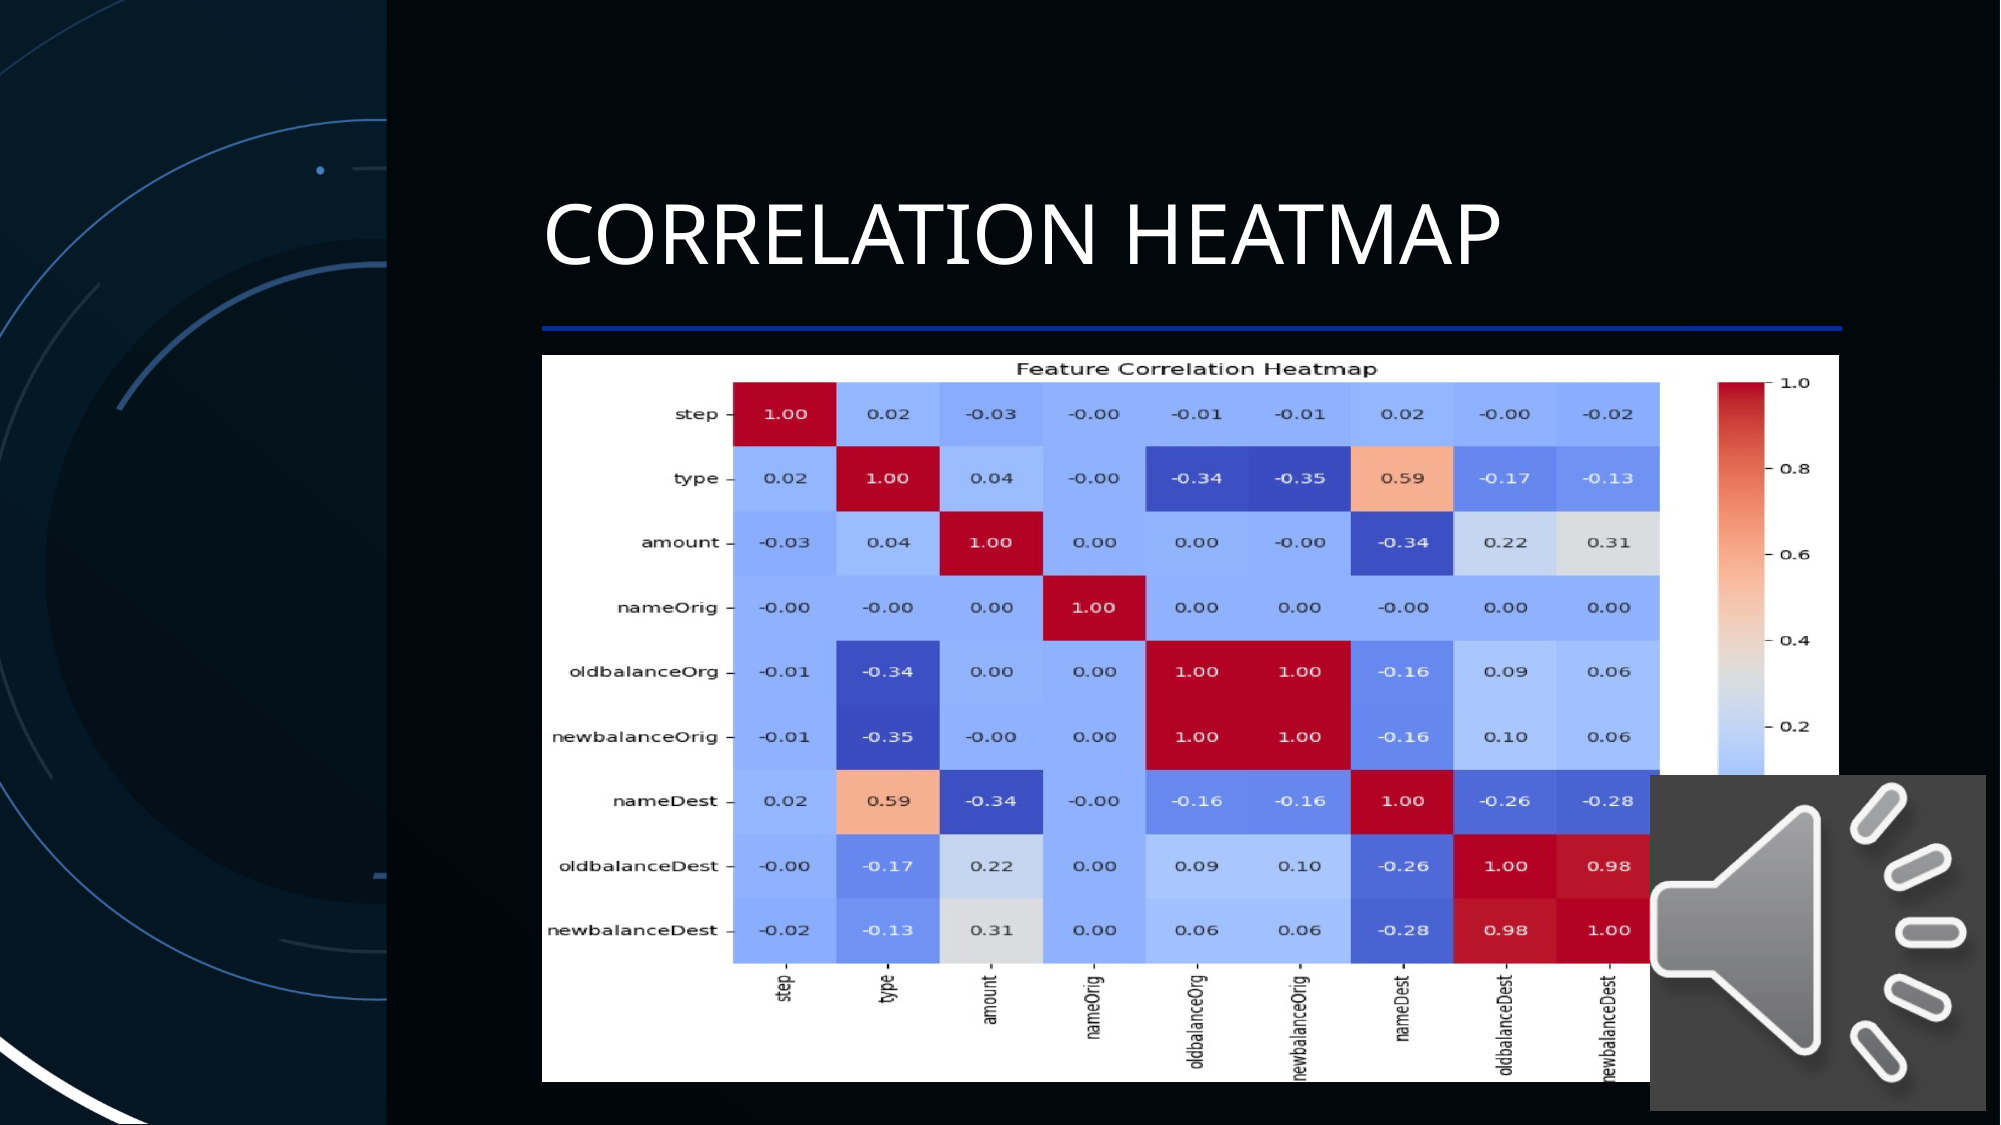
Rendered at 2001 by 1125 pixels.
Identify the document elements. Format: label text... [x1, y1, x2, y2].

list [542, 355, 1840, 1082]
title Correlation heatmap [542, 18, 1760, 291]
picture [0, 0, 387, 1124]
picture [1648, 773, 1987, 1112]
